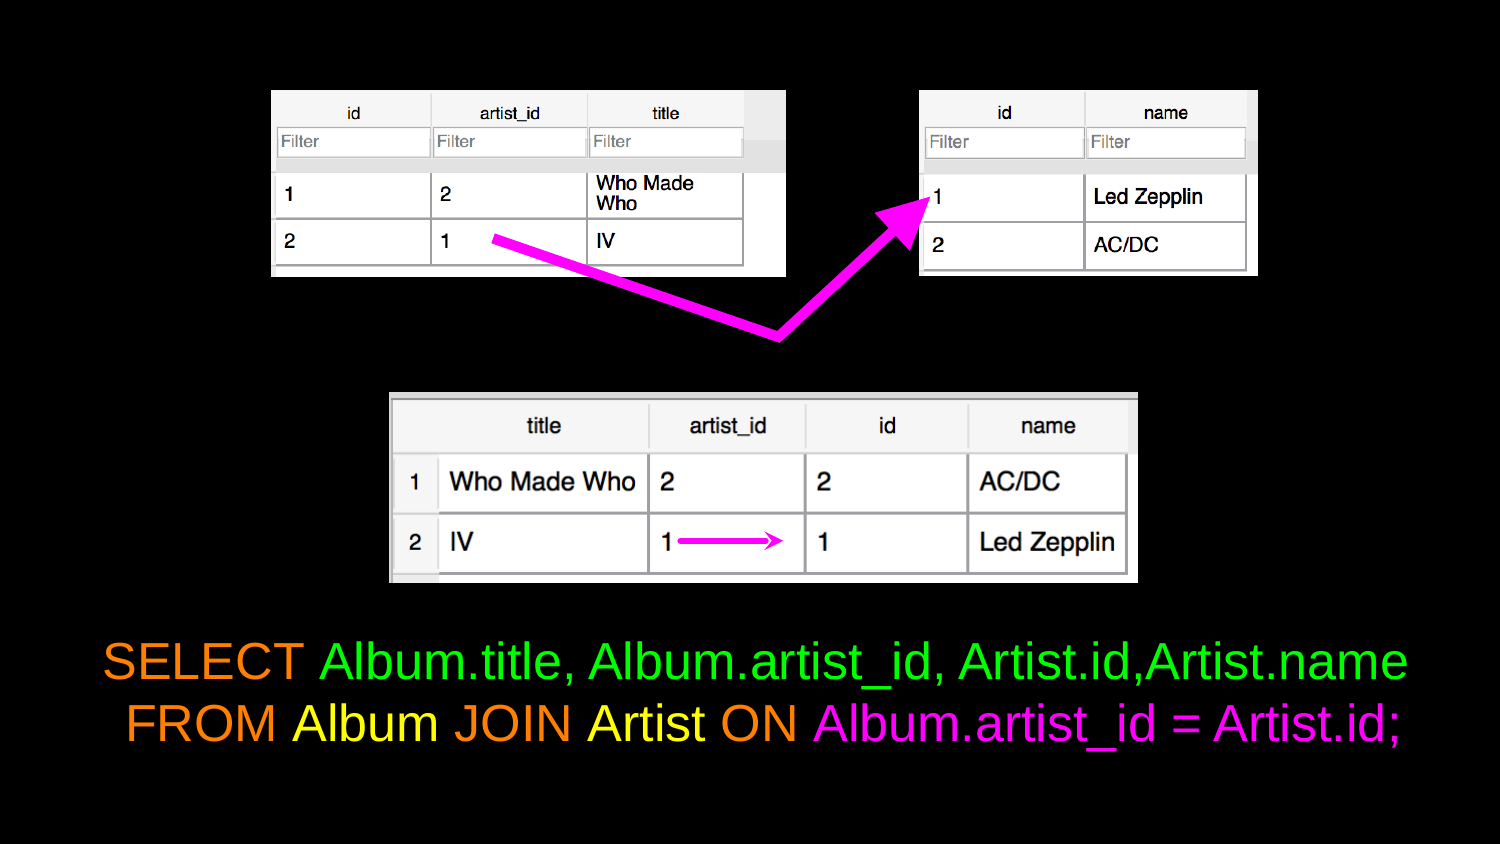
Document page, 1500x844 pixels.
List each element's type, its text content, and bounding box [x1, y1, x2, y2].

picture [271, 89, 786, 278]
text_box [627, 198, 913, 338]
picture [918, 89, 1259, 276]
picture [389, 391, 1138, 583]
text_box SELECT Album.title, Album.artist_id, Artist.id,Artist.name FROM Album JOIN Artist ON Album.artist_id = Artist.id; [69, 626, 1458, 753]
